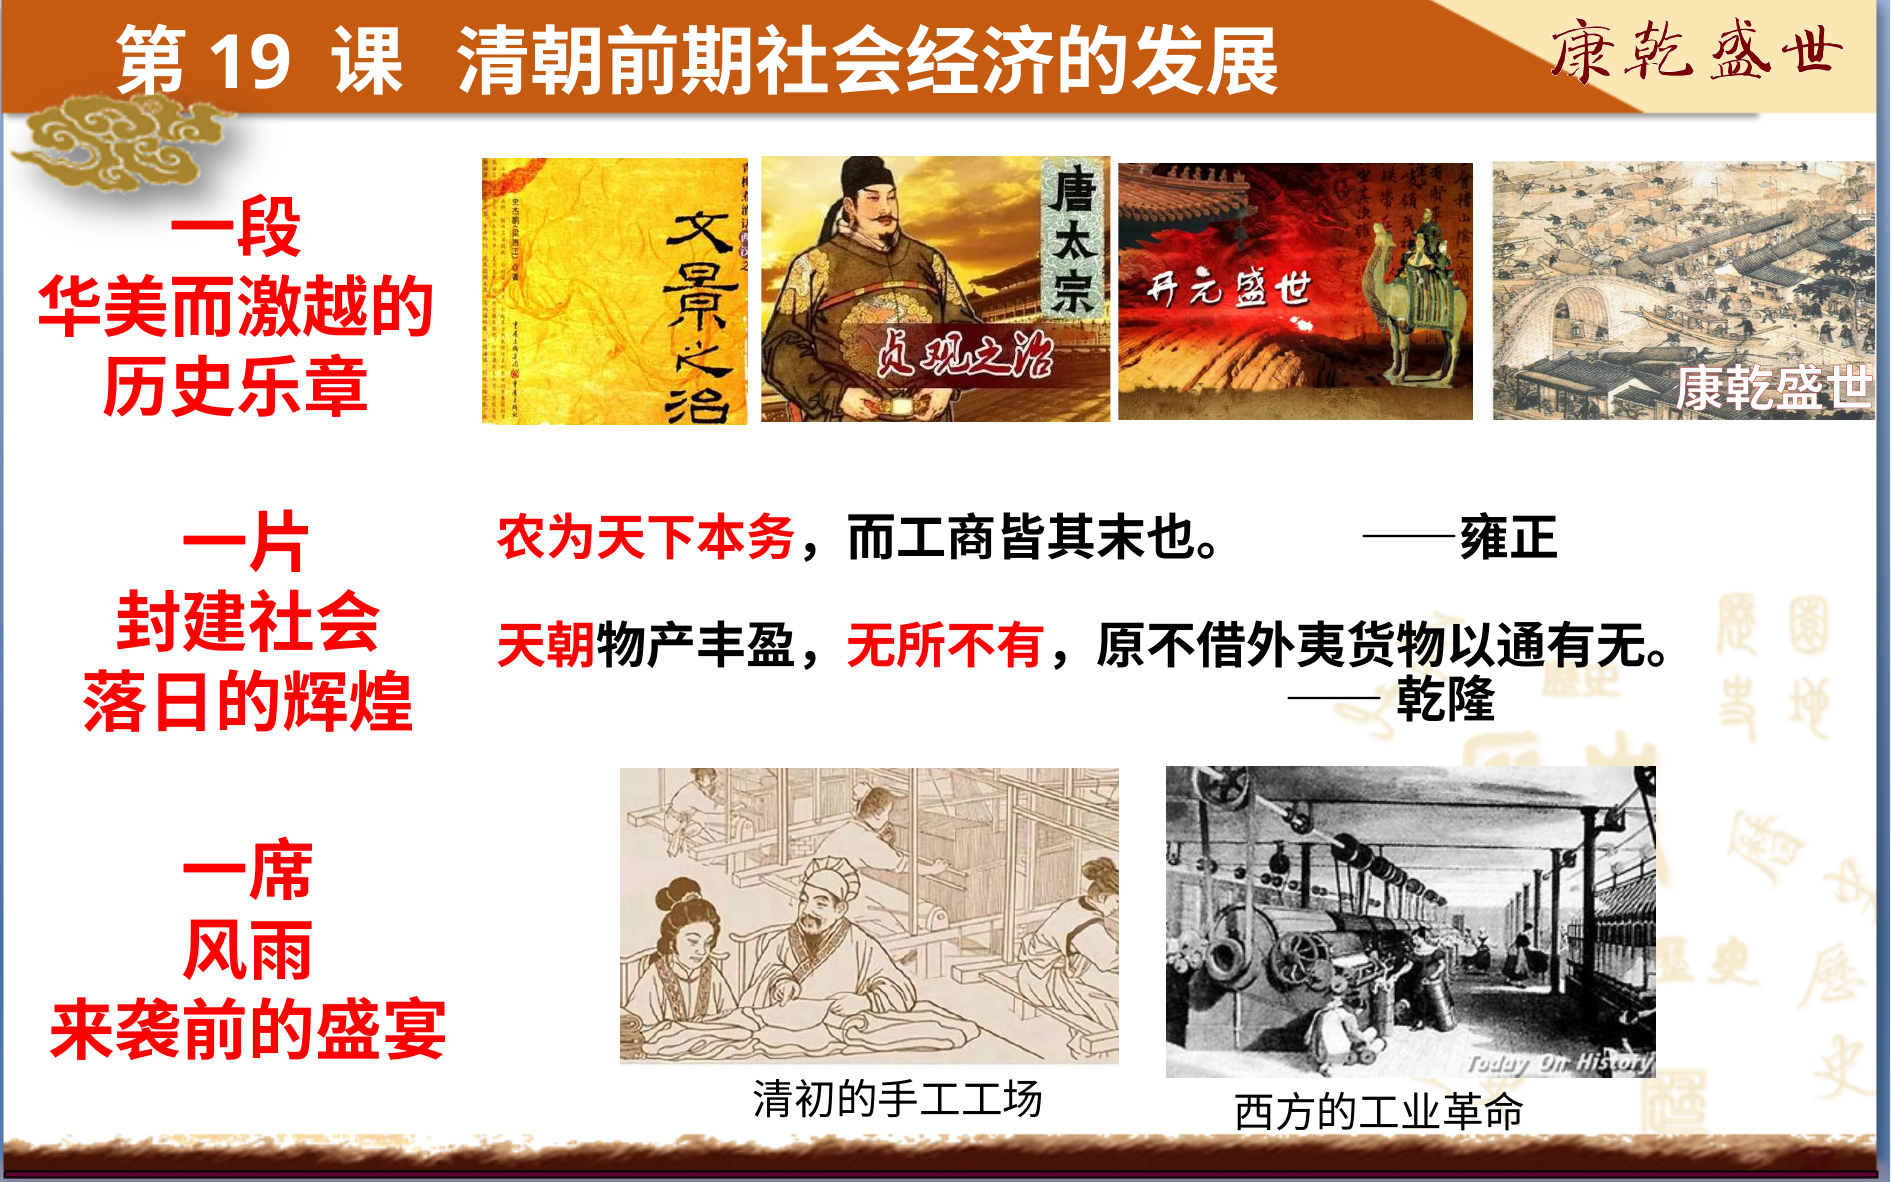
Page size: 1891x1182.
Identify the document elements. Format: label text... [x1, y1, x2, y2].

text_box 一段 华美而激越的 历史乐章 [15, 177, 457, 433]
picture [0, 0, 1891, 1182]
text_box 一片 封建社会 落日的辉煌 [3, 492, 495, 748]
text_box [620, 768, 1119, 1132]
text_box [1166, 766, 1657, 1144]
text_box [481, 153, 1891, 425]
text_box 农为天下本务，而工商皆其末也。 ——雍正 天朝物产丰盈，无所不有，原不借外夷货物以通有无。 ——乾隆 [482, 504, 1805, 736]
text_box 一席 风雨 来袭前的盛宴 [15, 820, 483, 1076]
text_box 第19 课 清朝前期社会经济的发展 [98, 5, 1296, 111]
